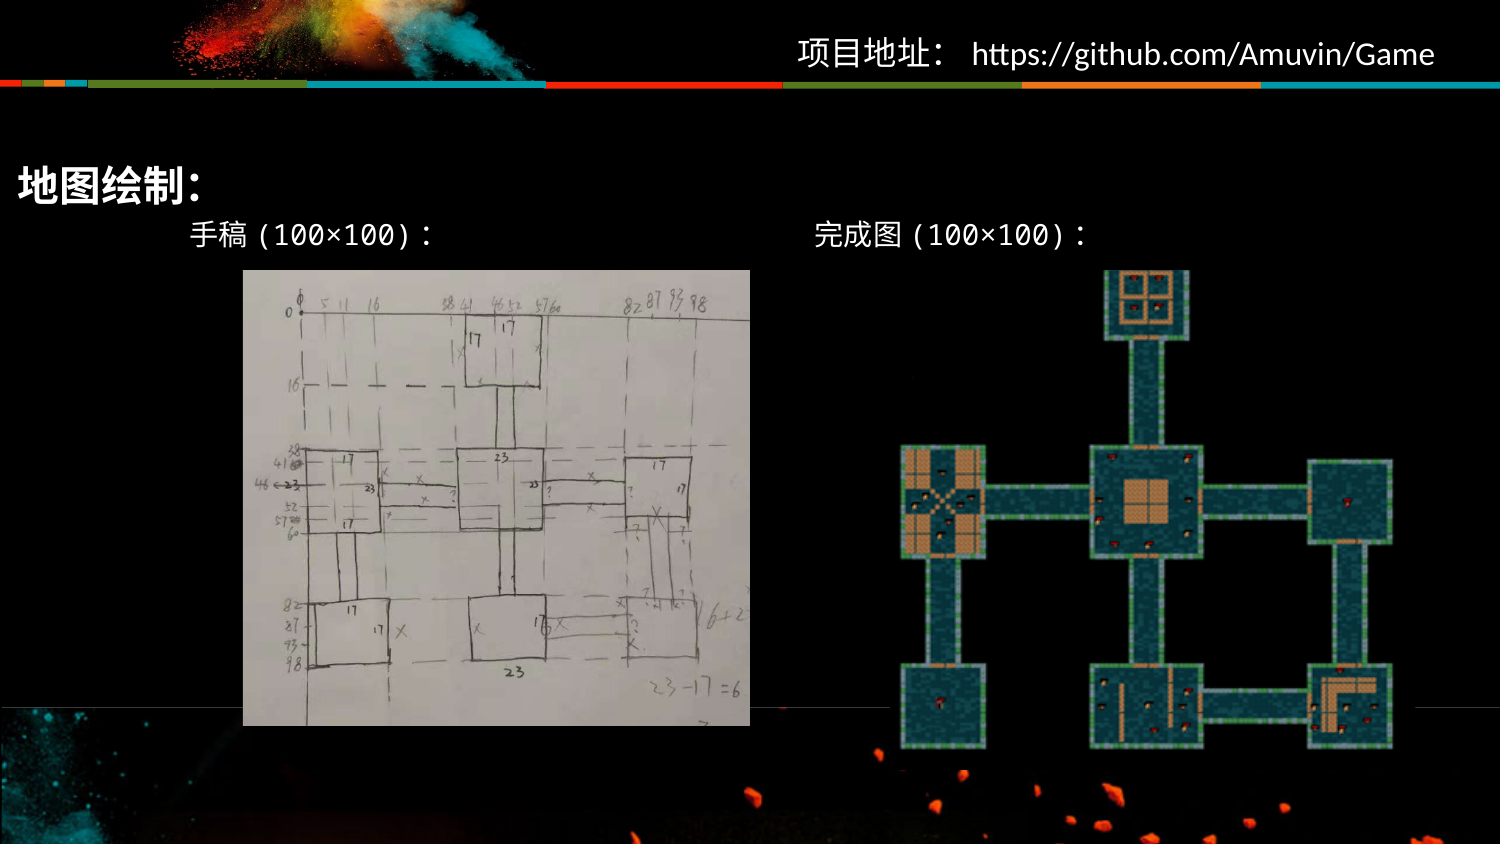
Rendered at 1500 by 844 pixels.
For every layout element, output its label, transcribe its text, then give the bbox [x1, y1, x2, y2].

text_box 完成图(100×100)： [799, 208, 1118, 259]
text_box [0, 0, 1500, 138]
picture [1, 244, 1500, 844]
text_box 手稿(100×100)： [174, 208, 464, 259]
text_box 地图绘制： [3, 152, 242, 218]
